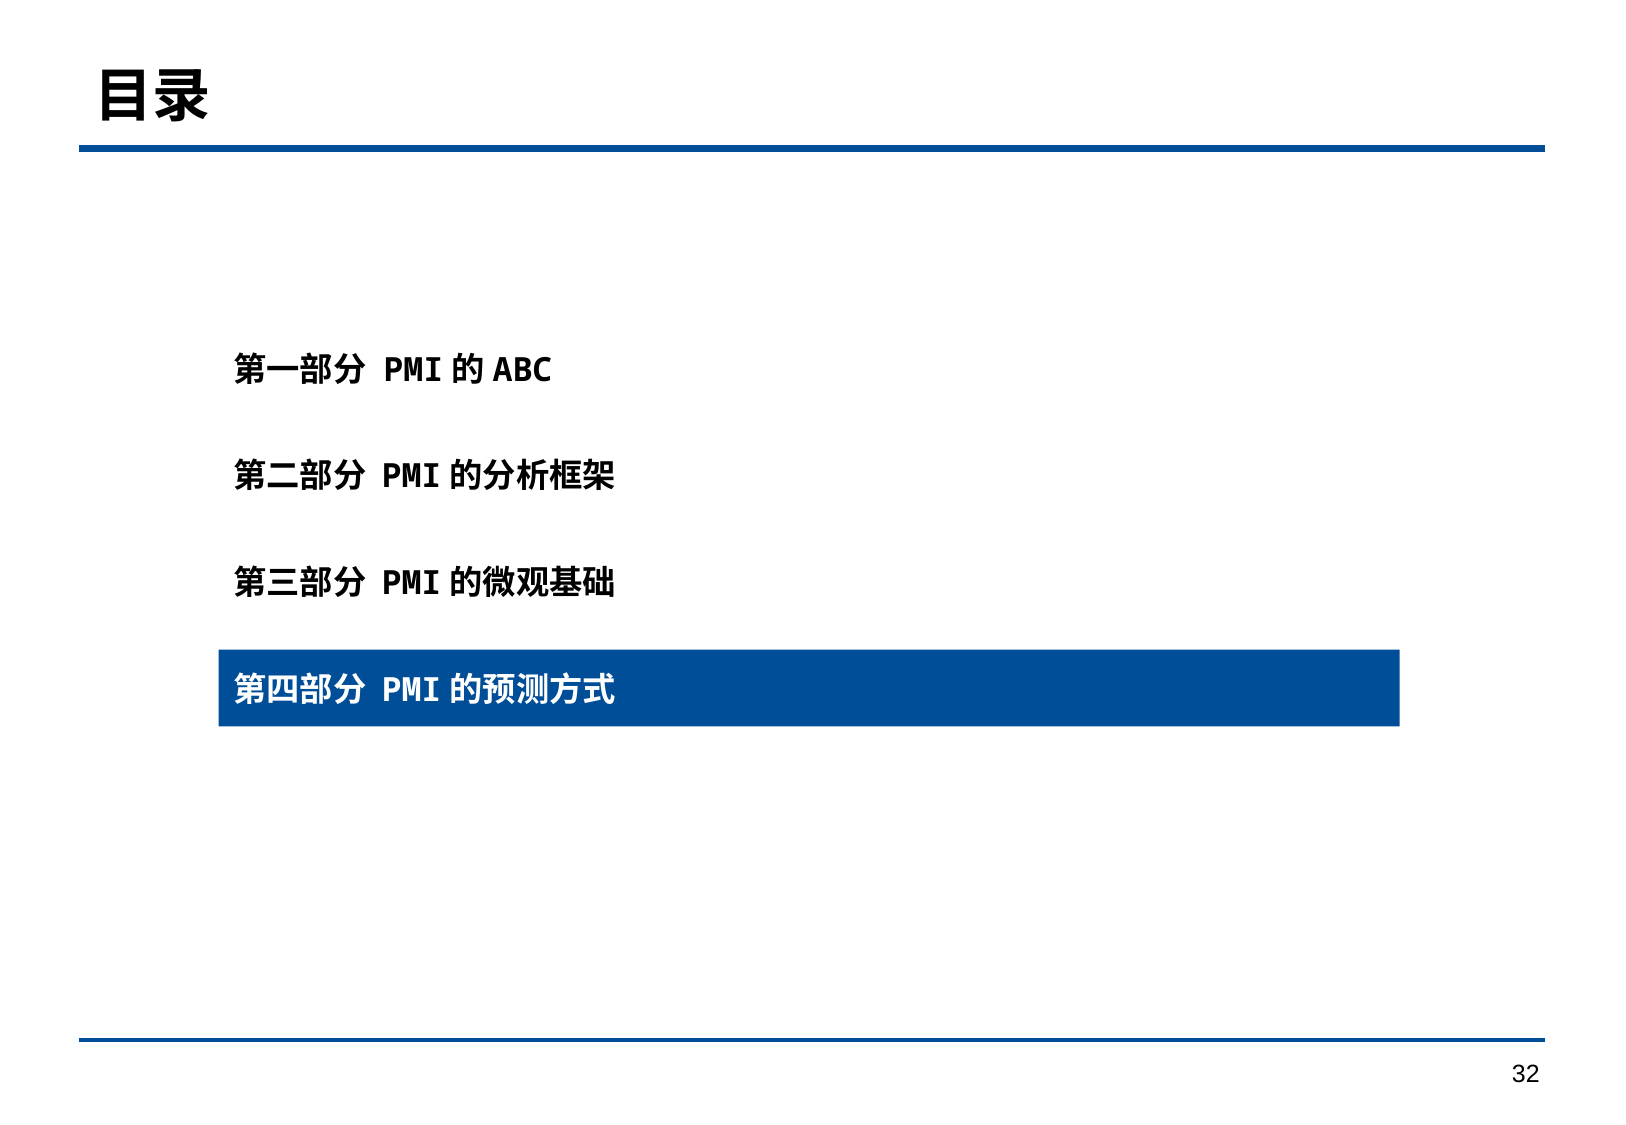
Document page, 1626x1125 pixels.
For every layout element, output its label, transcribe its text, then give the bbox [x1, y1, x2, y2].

list 第四部分 PMI的预测方式 [218, 649, 1400, 727]
list 第一部分 PMI的ABC [218, 329, 1400, 407]
title 目录 [79, 45, 1545, 141]
list 第三部分 PMI的微观基础 [218, 542, 1400, 620]
list 第二部分 PMI的分析框架 [218, 436, 1400, 513]
